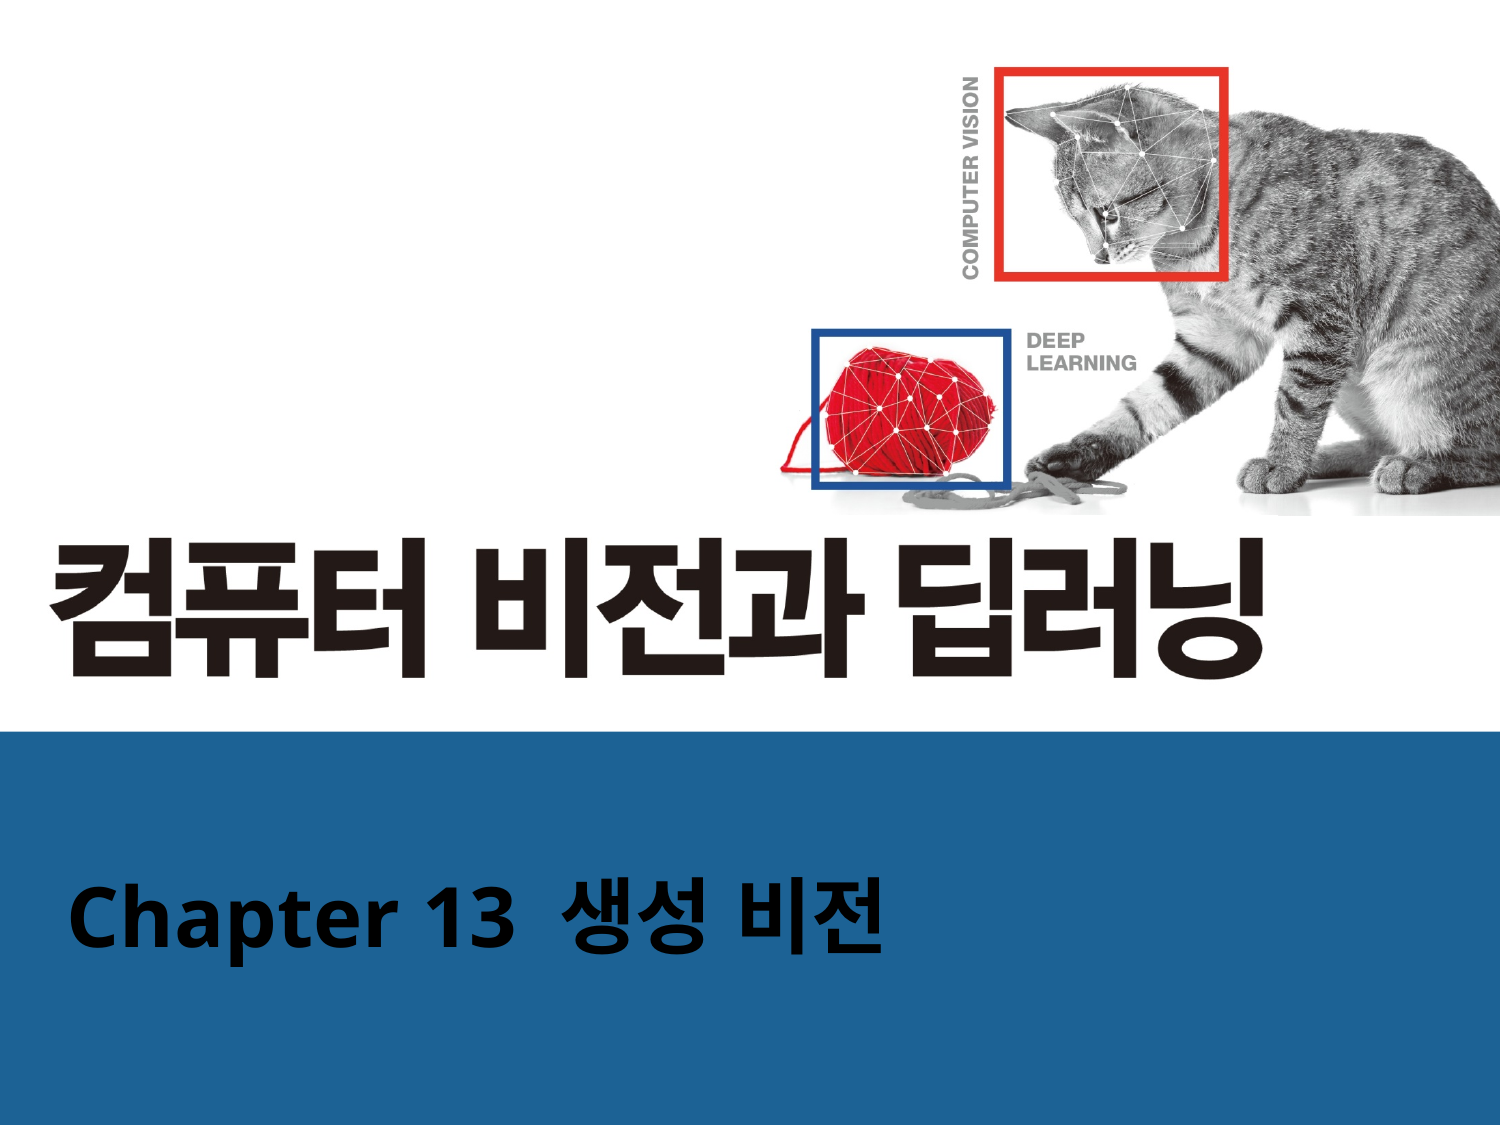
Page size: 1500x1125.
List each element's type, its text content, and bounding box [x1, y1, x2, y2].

picture [41, 54, 1500, 693]
title Chapter 13 생성 비전 [51, 804, 1402, 1024]
